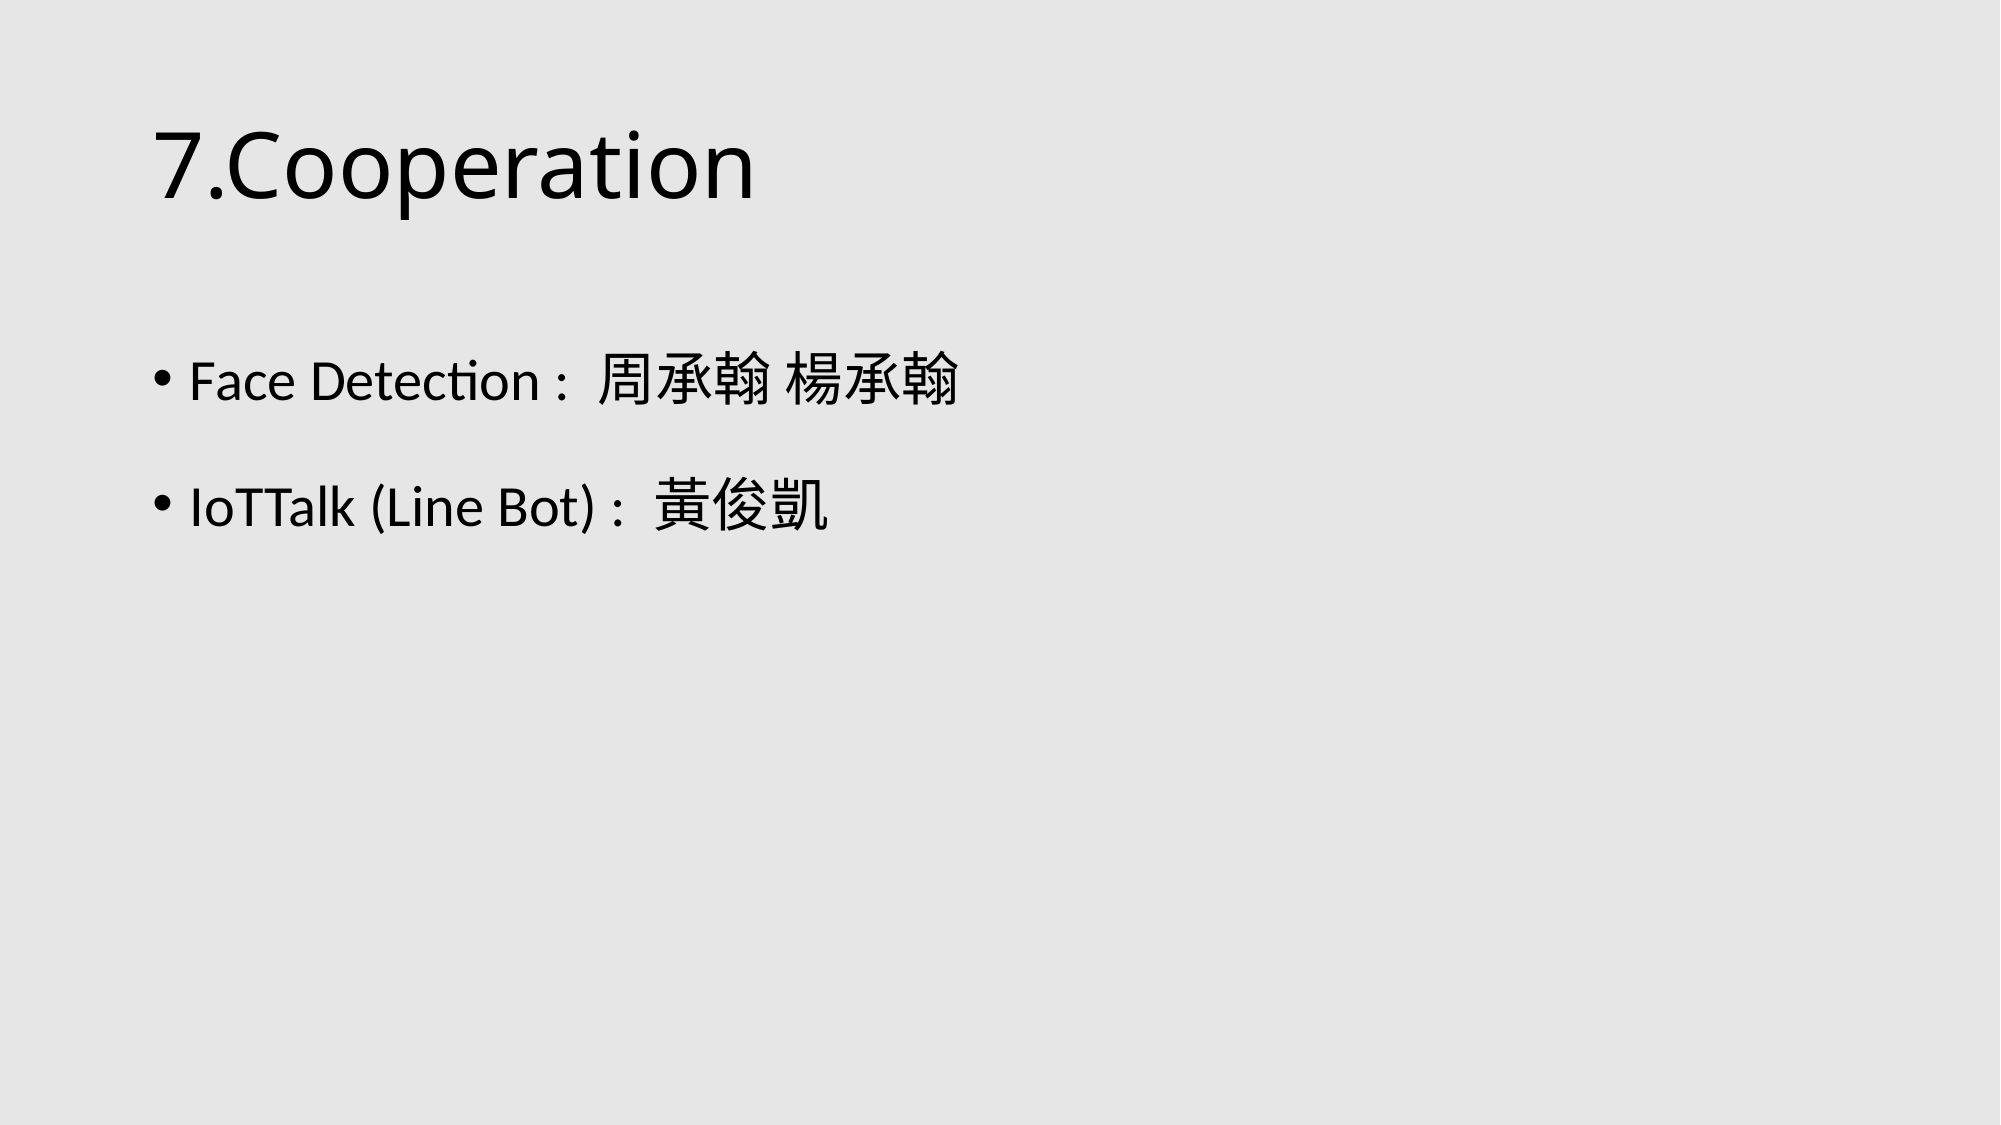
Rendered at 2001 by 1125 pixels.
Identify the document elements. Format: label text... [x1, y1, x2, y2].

title 7.Cooperation [137, 59, 1863, 278]
list Face Detection : 周承翰 楊承翰 IoTTalk (Line Bot) : 黃俊凱 [137, 299, 1863, 1014]
